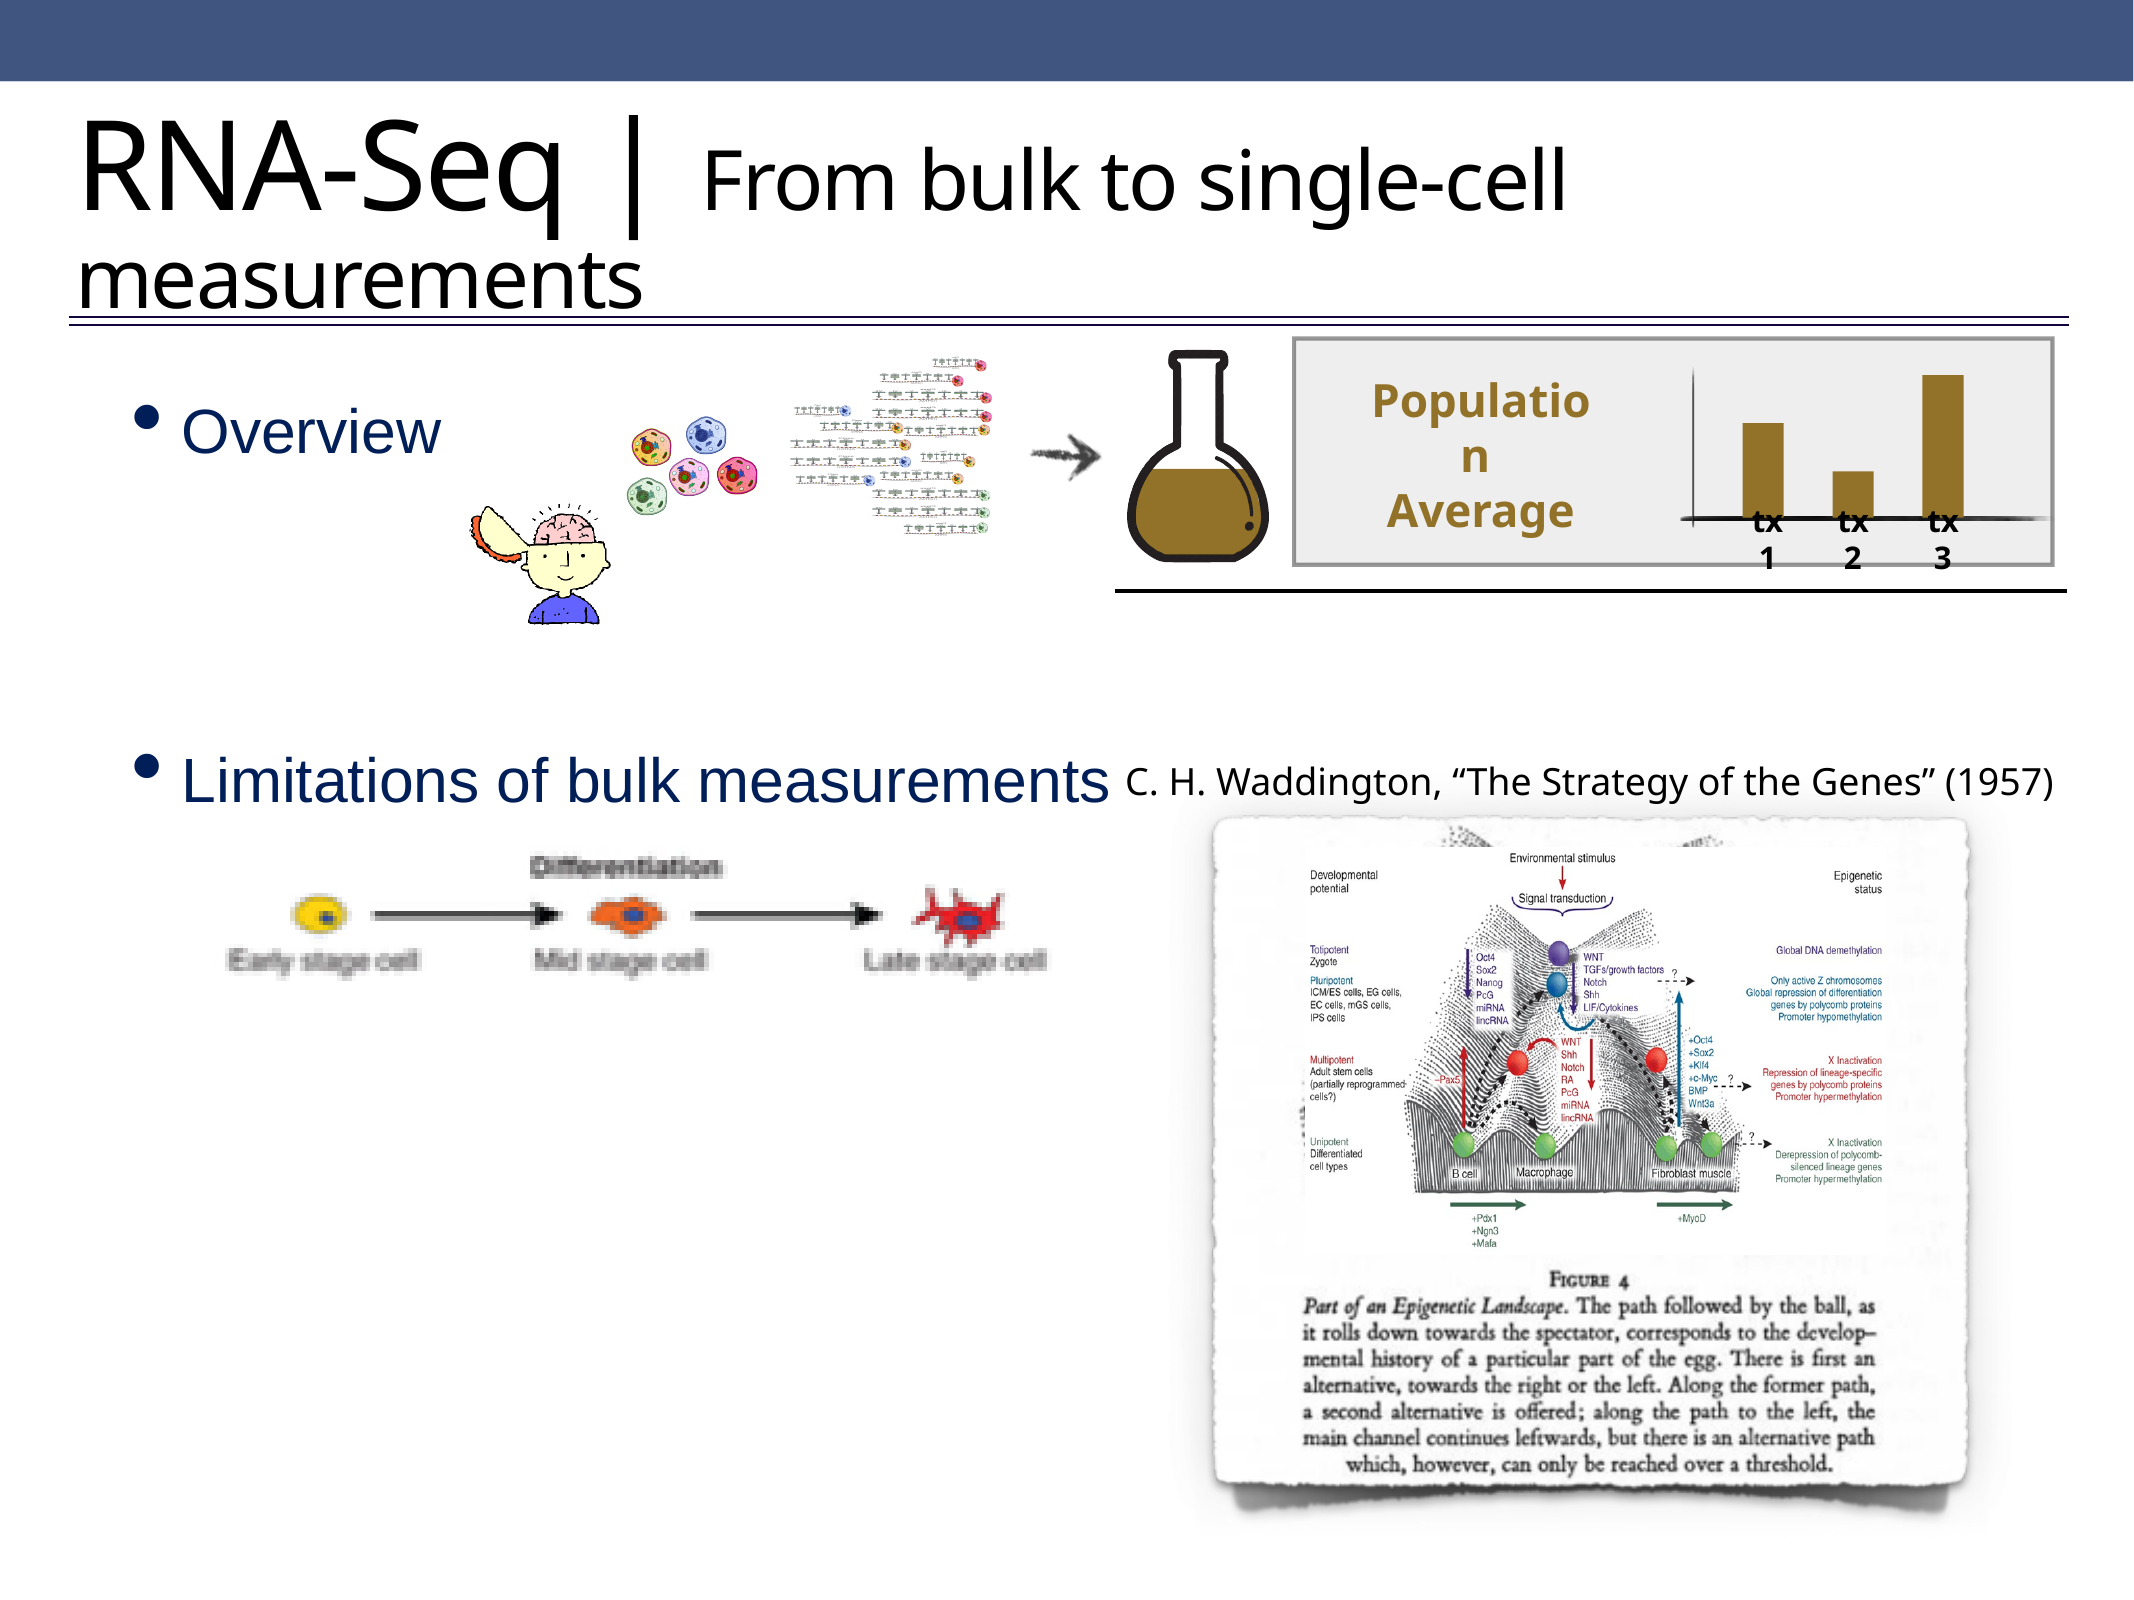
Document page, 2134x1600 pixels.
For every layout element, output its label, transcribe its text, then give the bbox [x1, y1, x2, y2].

picture [1160, 760, 2019, 1542]
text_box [1293, 338, 2062, 570]
text_box [0, 0, 2134, 82]
text_box Overview [123, 382, 468, 474]
picture [210, 824, 1109, 1019]
text_box C. H. Waddington, “The Strategy of the Genes” (1957) [1116, 749, 2063, 812]
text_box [468, 349, 2067, 626]
text_box RNA-Seq | From bulk to single-cell measurements [66, 122, 2067, 307]
text_box Limitations of bulk measurements [123, 731, 1286, 823]
